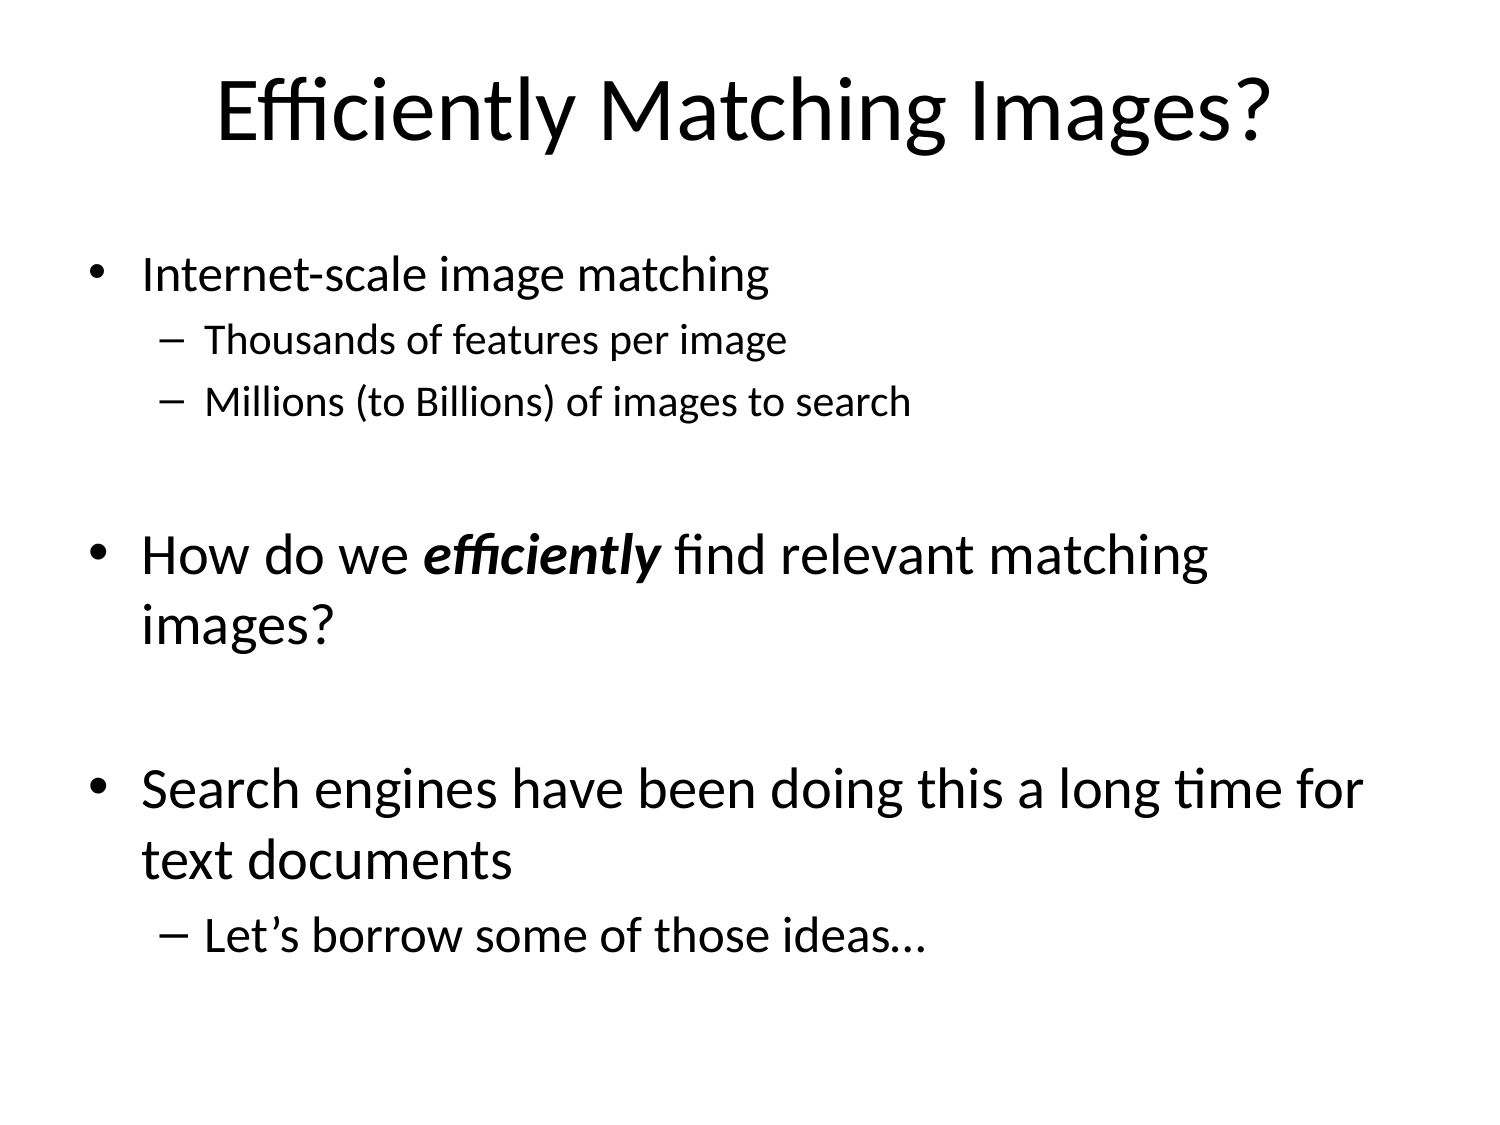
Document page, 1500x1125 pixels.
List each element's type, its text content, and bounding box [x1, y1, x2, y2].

title Efficiently Matching Images? [70, 9, 1421, 198]
list Internet-scale image matching Thousands of features per image Millions (to Billions) of images to search How do we efficiently find relevant matching images? Search engines have been doing this a long time for text documents Let’s borrow some of those ideas… [73, 233, 1424, 976]
